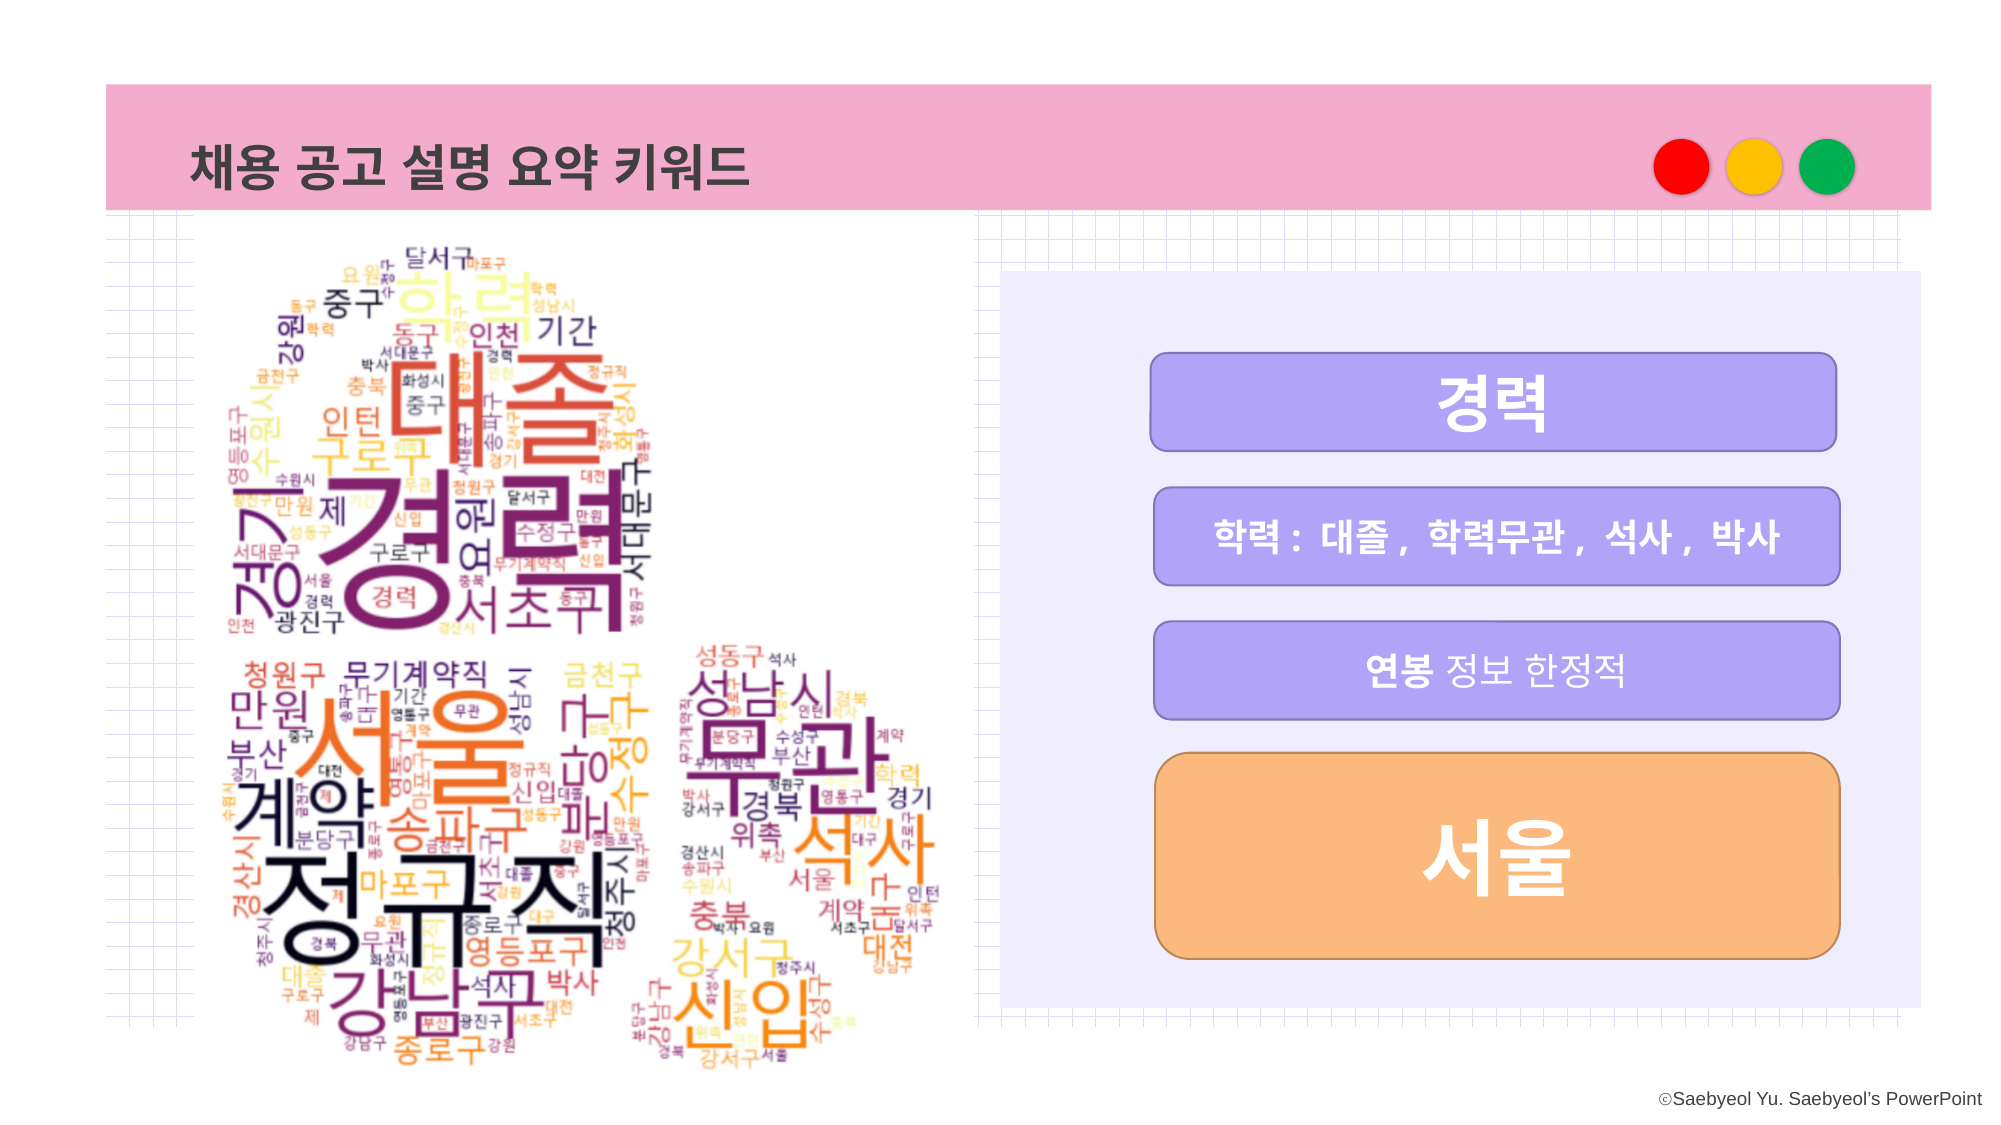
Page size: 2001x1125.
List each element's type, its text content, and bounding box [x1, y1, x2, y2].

text_box 경력 [1149, 351, 1838, 453]
text_box 서울 [1154, 751, 1841, 960]
text_box [105, 211, 194, 1028]
text_box [1725, 137, 1784, 196]
text_box 채용 공고 설명 요약 키워드 [175, 129, 768, 205]
picture [194, 210, 974, 1125]
text_box [105, 83, 1932, 211]
text_box 학력: 대졸, 학력무관, 석사, 박사 [1153, 486, 1841, 587]
text_box 연봉 정보 한정적 [1153, 620, 1841, 721]
text_box [974, 211, 1902, 1028]
text_box [1798, 137, 1856, 196]
text_box [999, 270, 1922, 1009]
text_box [1652, 137, 1711, 196]
